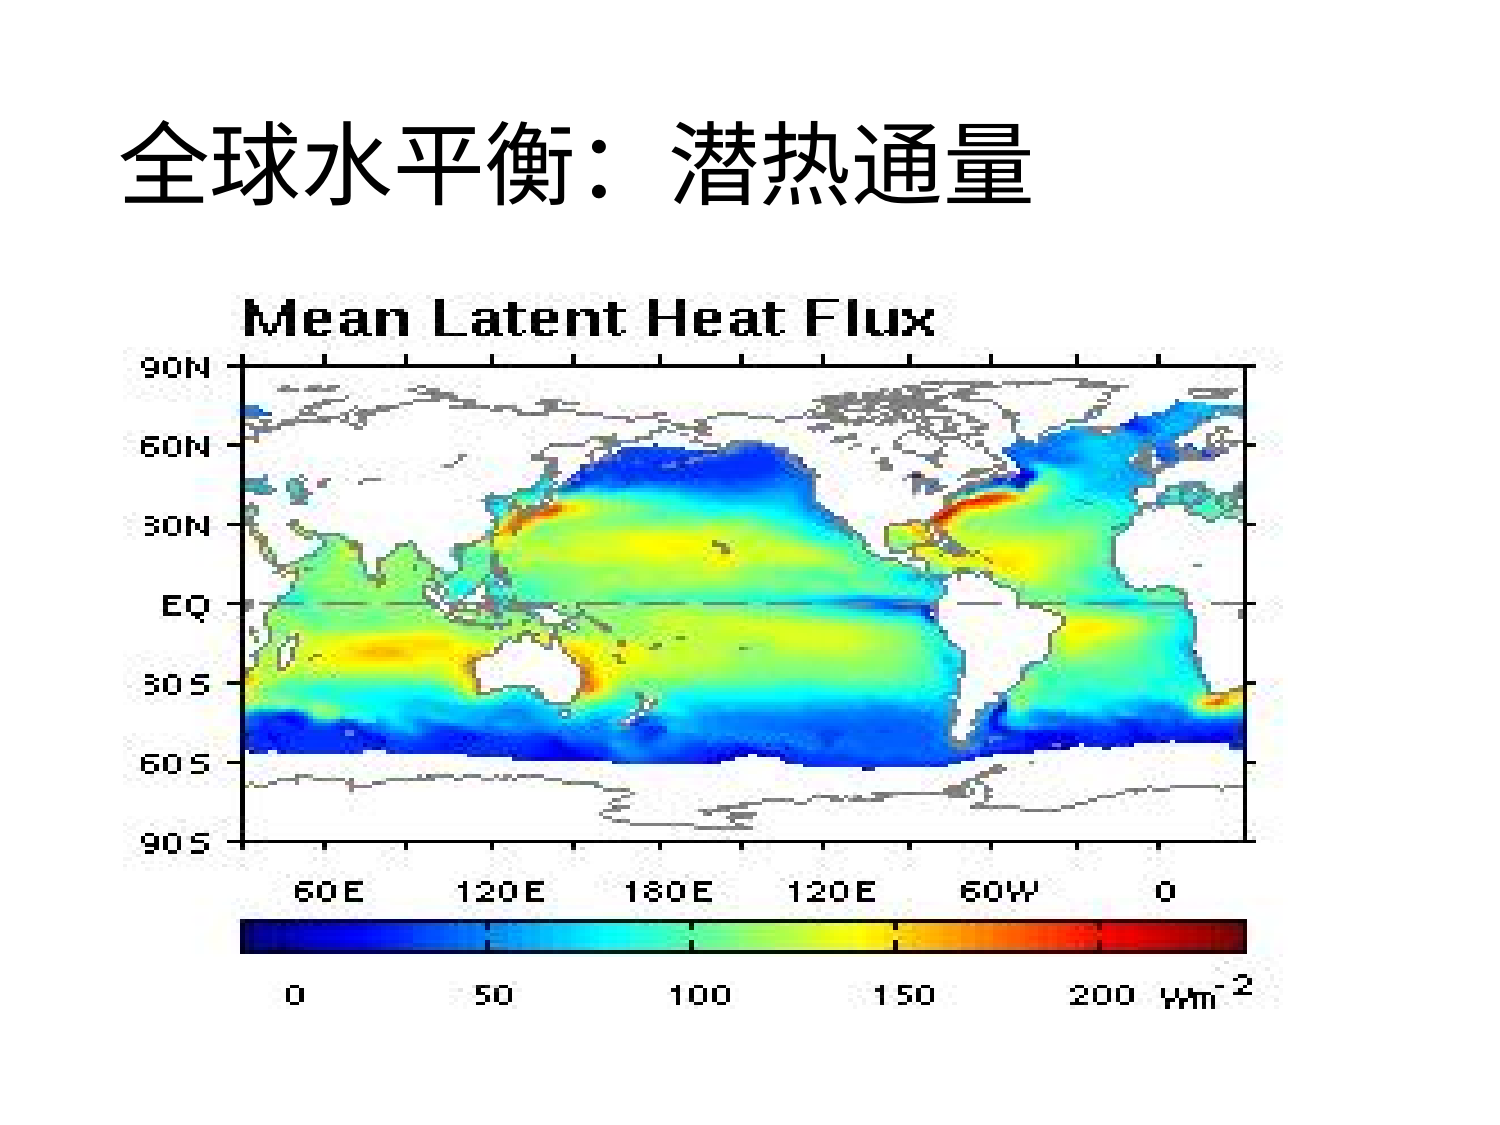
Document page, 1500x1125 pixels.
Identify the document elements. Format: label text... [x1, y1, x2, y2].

picture [122, 237, 1302, 1030]
title 全球水平衡：潜热通量 [103, 59, 1397, 278]
